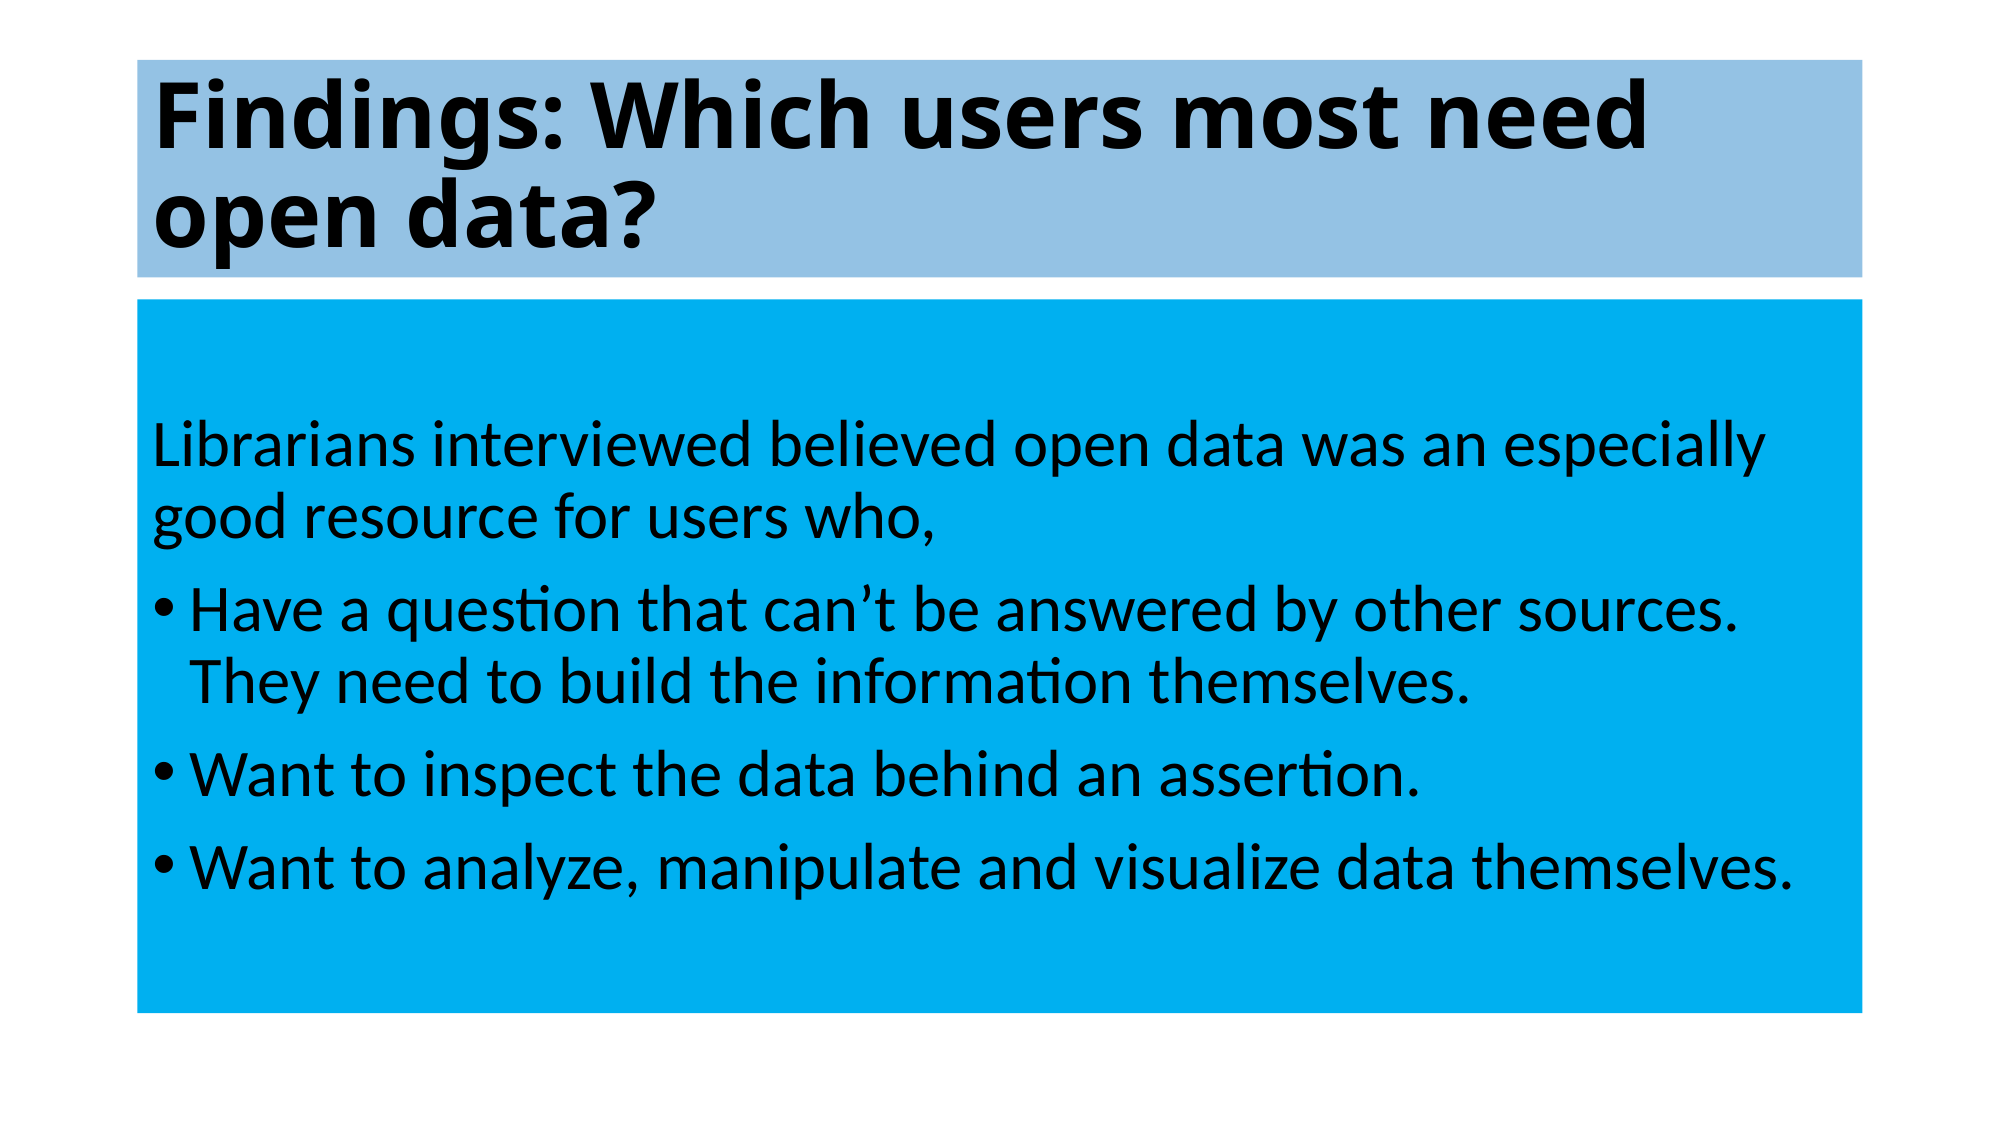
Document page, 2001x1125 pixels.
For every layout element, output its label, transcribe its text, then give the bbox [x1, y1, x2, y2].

title Findings: Which users most need open data? [137, 59, 1863, 278]
list Librarians interviewed believed open data was an especially good resource for users who, Have a question that can’t be answered by other sources. They need to build the information themselves. Want to inspect the data behind an assertion. Want to analyze, manipulate and visualize data themselves. [137, 299, 1863, 1014]
